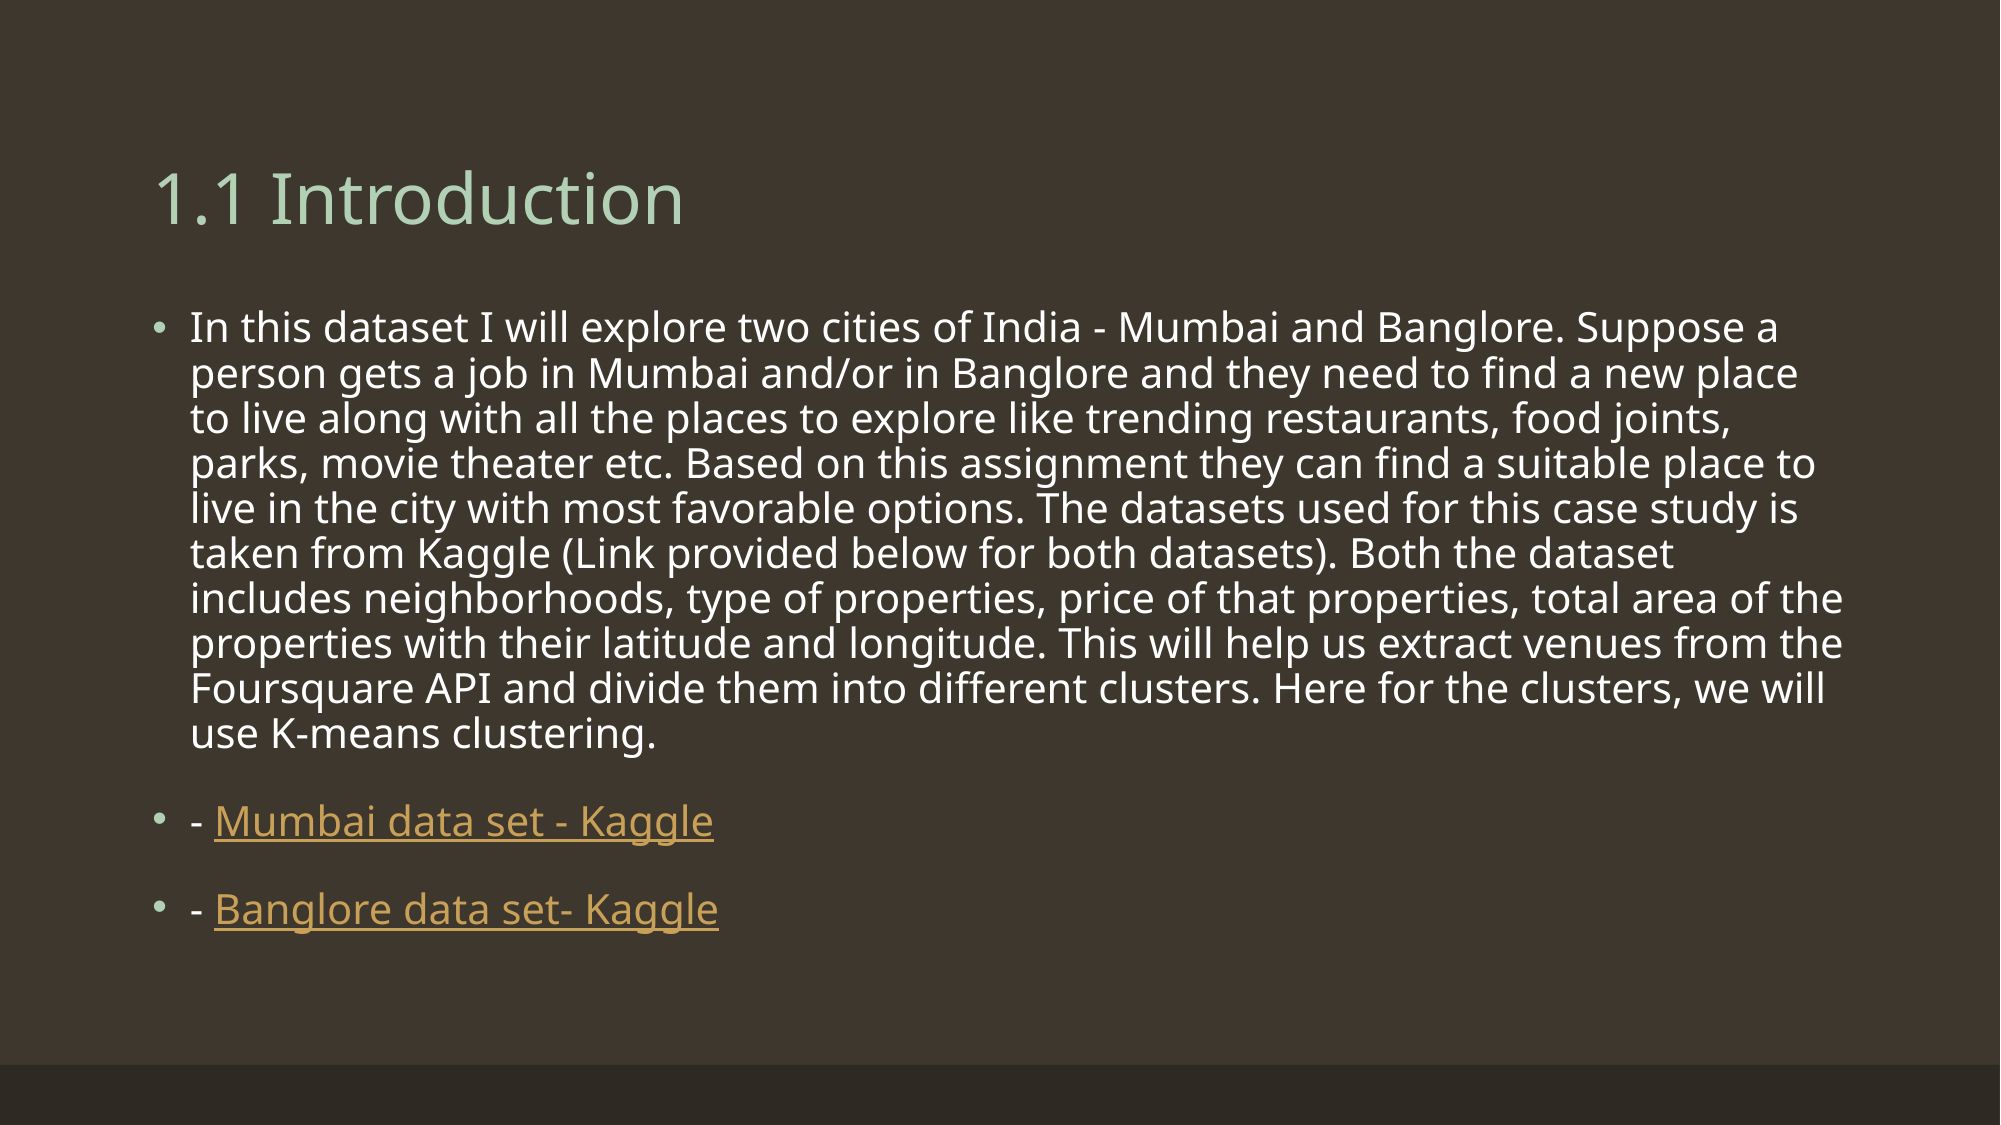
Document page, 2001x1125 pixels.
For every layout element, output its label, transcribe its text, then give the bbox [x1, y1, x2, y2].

list In this dataset I will explore two cities of India - Mumbai and Banglore. Suppose a person gets a job in Mumbai and/or in Banglore and they need to find a new place to live along with all the places to explore like trending restaurants, food joints, parks, movie theater etc. Based on this assignment they can find a suitable place to live in the city with most favorable options. The datasets used for this case study is taken from Kaggle (Link provided below for both datasets). Both the dataset includes neighborhoods, type of properties, price of that properties, total area of the properties with their latitude and longitude. This will help us extract venues from the Foursquare API and divide them into different clusters. Here for the clusters, we will use K-means clustering. - Mumbai data set - Kaggle - Banglore data set- Kaggle [137, 299, 1863, 1014]
title 1.1 Introduction [137, 59, 1863, 248]
